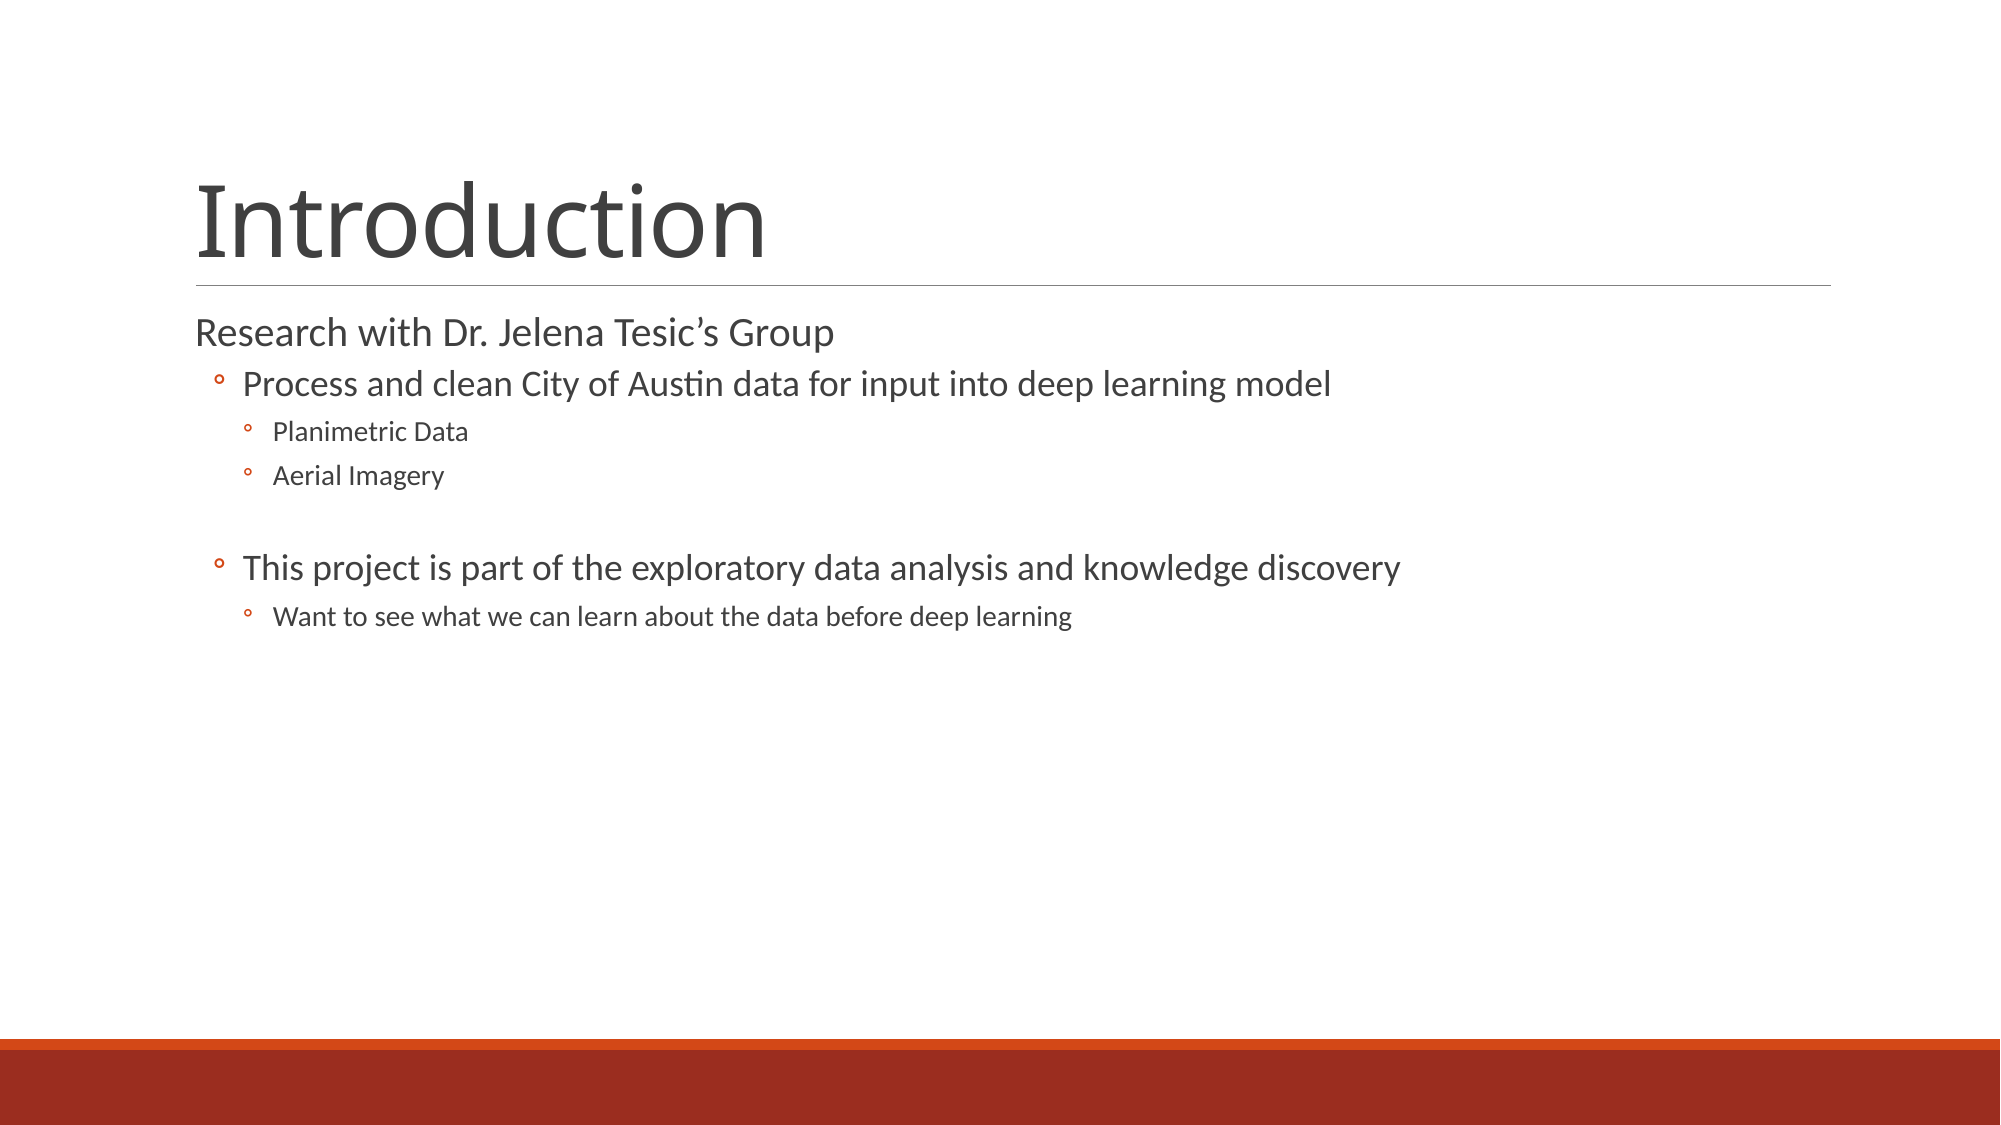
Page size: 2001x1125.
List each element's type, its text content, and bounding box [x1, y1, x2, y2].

title Introduction [180, 47, 1830, 285]
list Research with Dr. Jelena Tesic’s Group Process and clean City of Austin data for input into deep learning model Planimetric Data Aerial Imagery This project is part of the exploratory data analysis and knowledge discovery Want to see what we can learn about the data before deep learning [180, 302, 1830, 963]
